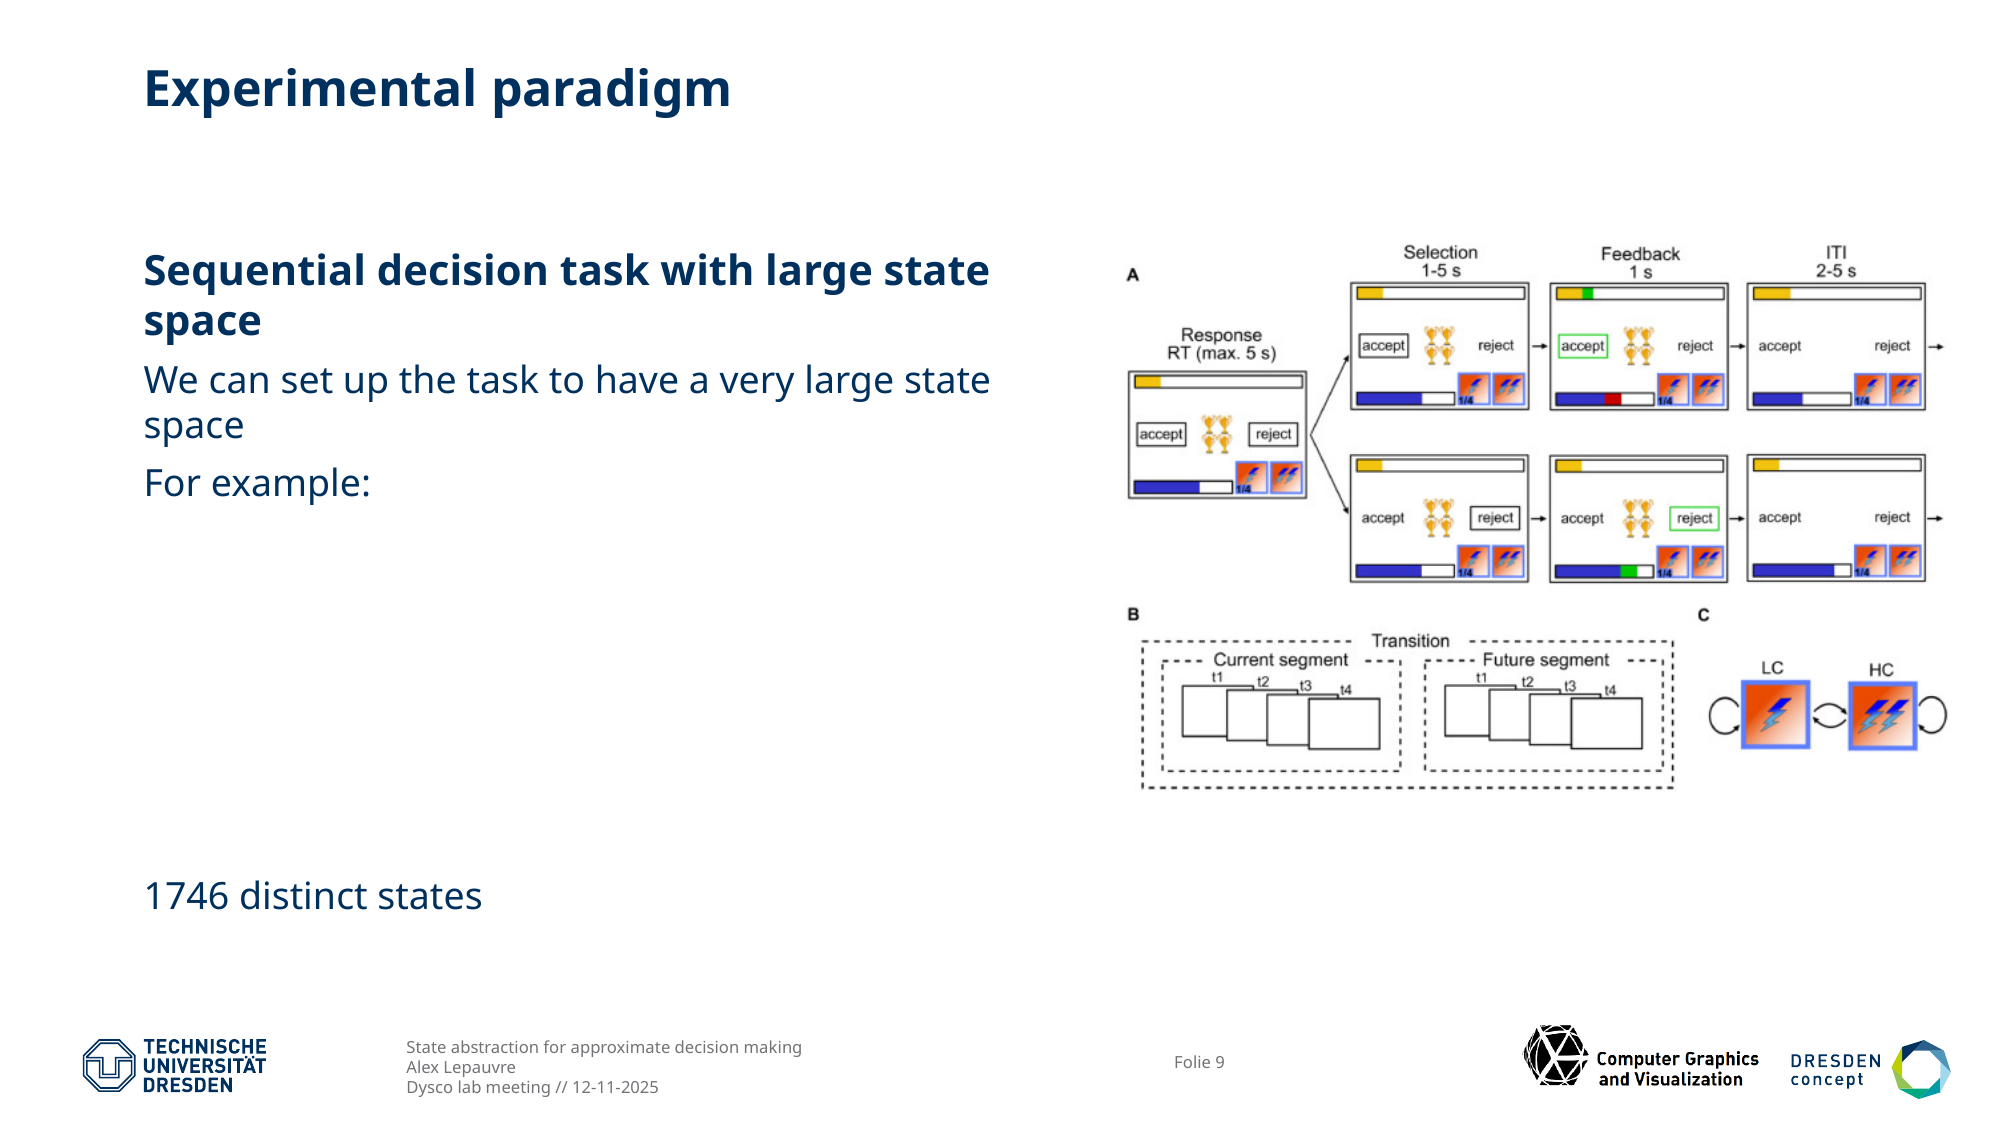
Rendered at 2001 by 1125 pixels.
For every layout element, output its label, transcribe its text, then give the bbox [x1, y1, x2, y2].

title Experimental paradigm [143, 56, 1880, 169]
picture [1124, 243, 1950, 792]
picture [1520, 1024, 1760, 1086]
